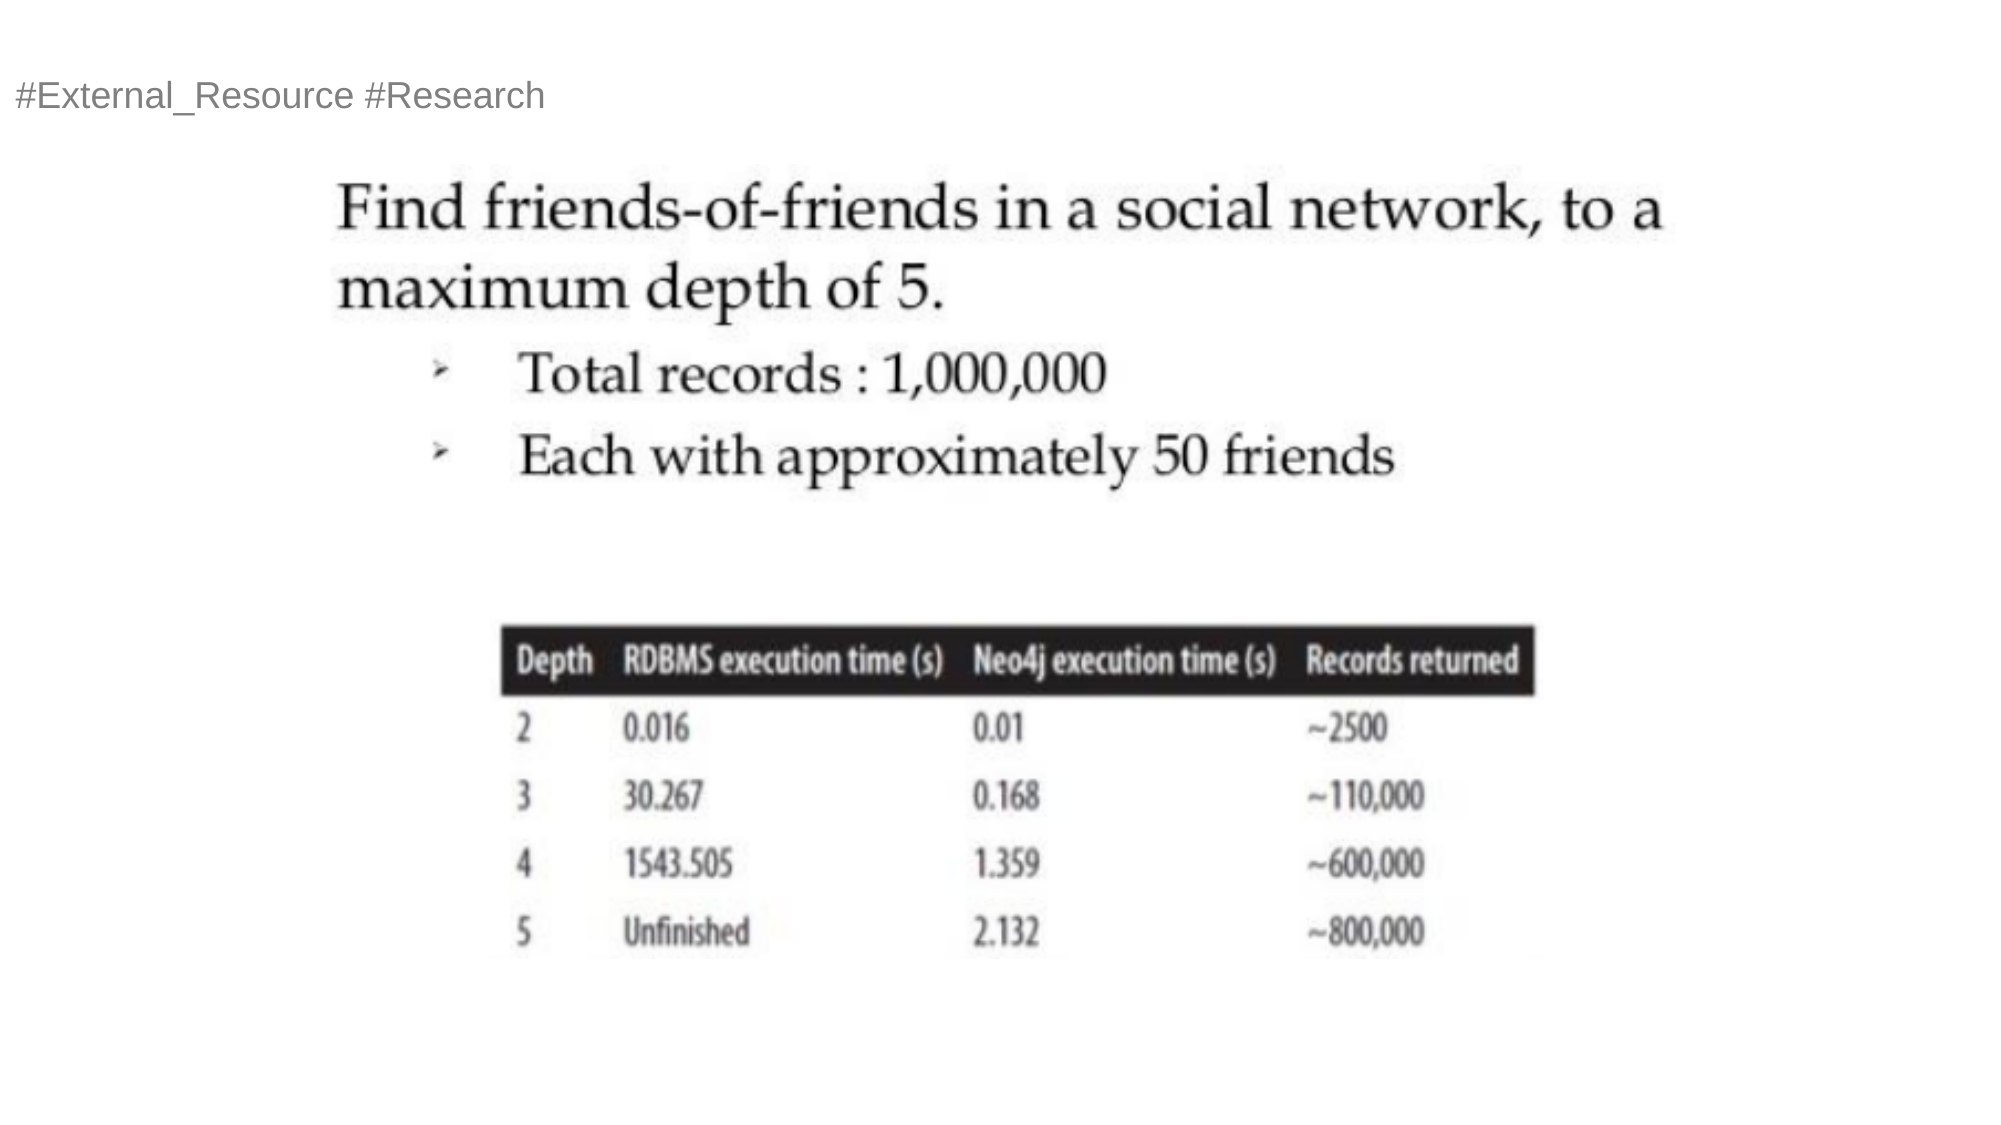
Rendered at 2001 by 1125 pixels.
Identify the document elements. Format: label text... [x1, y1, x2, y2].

text_box #External_Resource #Research [0, 63, 2000, 124]
picture [325, 164, 1675, 959]
